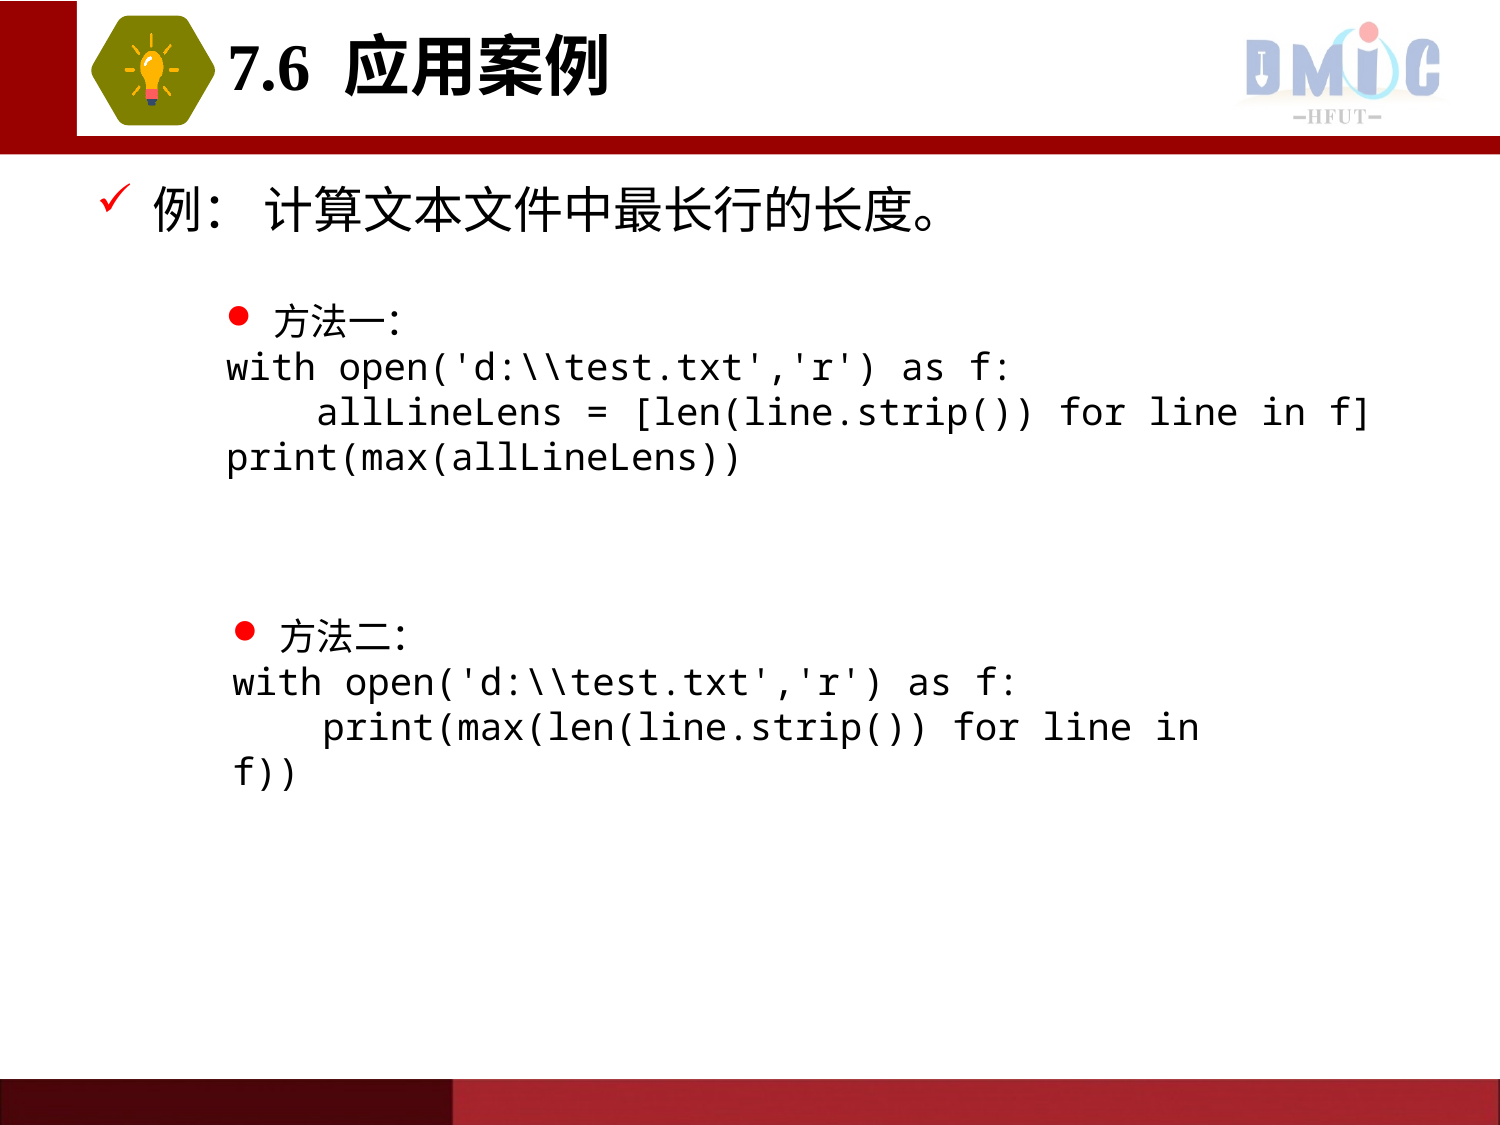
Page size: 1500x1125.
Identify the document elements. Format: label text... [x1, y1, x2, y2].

list 例： 计算文本文件中最长行的长度。 [84, 172, 1436, 941]
text_box 方法一： with open('d:\\test.txt','r') as f: allLineLens = [len(line.strip()) for line in f] print(max(allLineLens)) [211, 290, 1412, 486]
text_box 方法二： with open('d:\\test.txt','r') as f: print(max(len(line.strip()) for line in f)) [217, 605, 1305, 801]
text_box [0, 15, 1070, 126]
picture [0, 1079, 1500, 1125]
